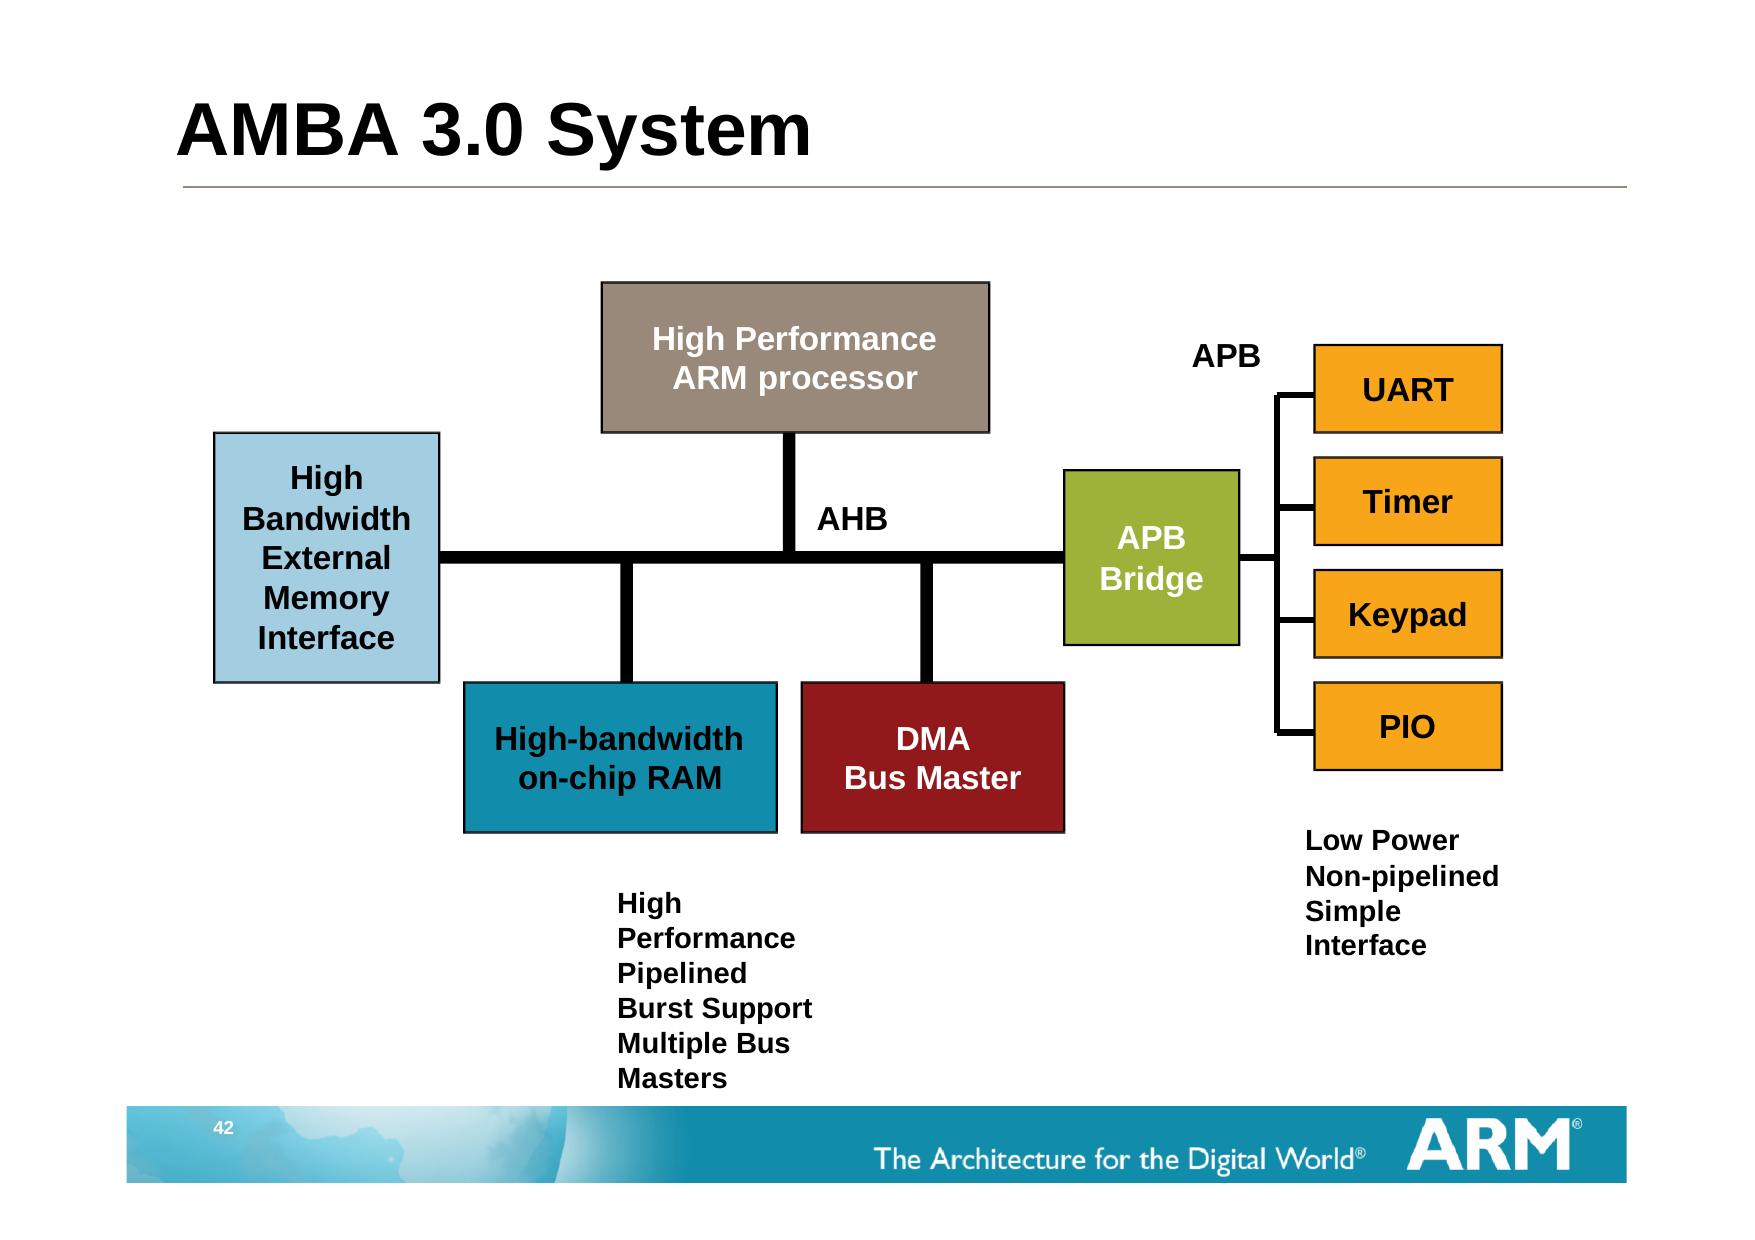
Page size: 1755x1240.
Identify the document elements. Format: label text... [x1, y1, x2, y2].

text_box APB [1189, 334, 1264, 376]
text_box [1316, 459, 1500, 543]
text_box [603, 284, 988, 431]
text_box Keypad [1346, 592, 1470, 635]
text_box Non-pipelined Simple Interface [1302, 856, 1533, 929]
text_box [213, 431, 441, 684]
text_box [1313, 681, 1504, 772]
text_box [1313, 343, 1504, 434]
picture [126, 1106, 1627, 1183]
text_box [1316, 572, 1500, 656]
text_box [466, 684, 775, 831]
text_box UART [1360, 367, 1456, 410]
text_box High Performance Pipelined Burst Support Multiple Bus Masters [615, 884, 911, 1027]
text_box High Performance ARM processor [650, 316, 941, 399]
text_box [1313, 456, 1504, 547]
text_box [1316, 347, 1500, 431]
text_box AHB [814, 496, 890, 539]
text_box [1316, 684, 1500, 768]
text_box Timer [1360, 480, 1455, 523]
text_box [800, 681, 1066, 834]
slide_number 42 [198, 1115, 287, 1176]
text_box [1063, 469, 1241, 647]
text_box [439, 551, 1065, 564]
text_box [803, 684, 1063, 831]
text_box Low Power [1302, 821, 1462, 856]
text_box APB Bridge [1096, 516, 1207, 599]
text_box [216, 434, 438, 681]
text_box DMA Bus Master [841, 716, 1025, 799]
text_box [620, 557, 633, 683]
text_box High Bandwidth External Memory Interface [239, 456, 414, 659]
title AMBA 3.0 System [173, 80, 1581, 172]
text_box PIO [1377, 705, 1439, 748]
text_box [1313, 568, 1504, 659]
text_box [600, 281, 991, 434]
text_box [782, 432, 796, 558]
text_box [920, 557, 933, 683]
text_box [463, 681, 778, 834]
text_box High-bandwidth on-chip RAM [492, 716, 748, 799]
text_box [1066, 472, 1238, 643]
